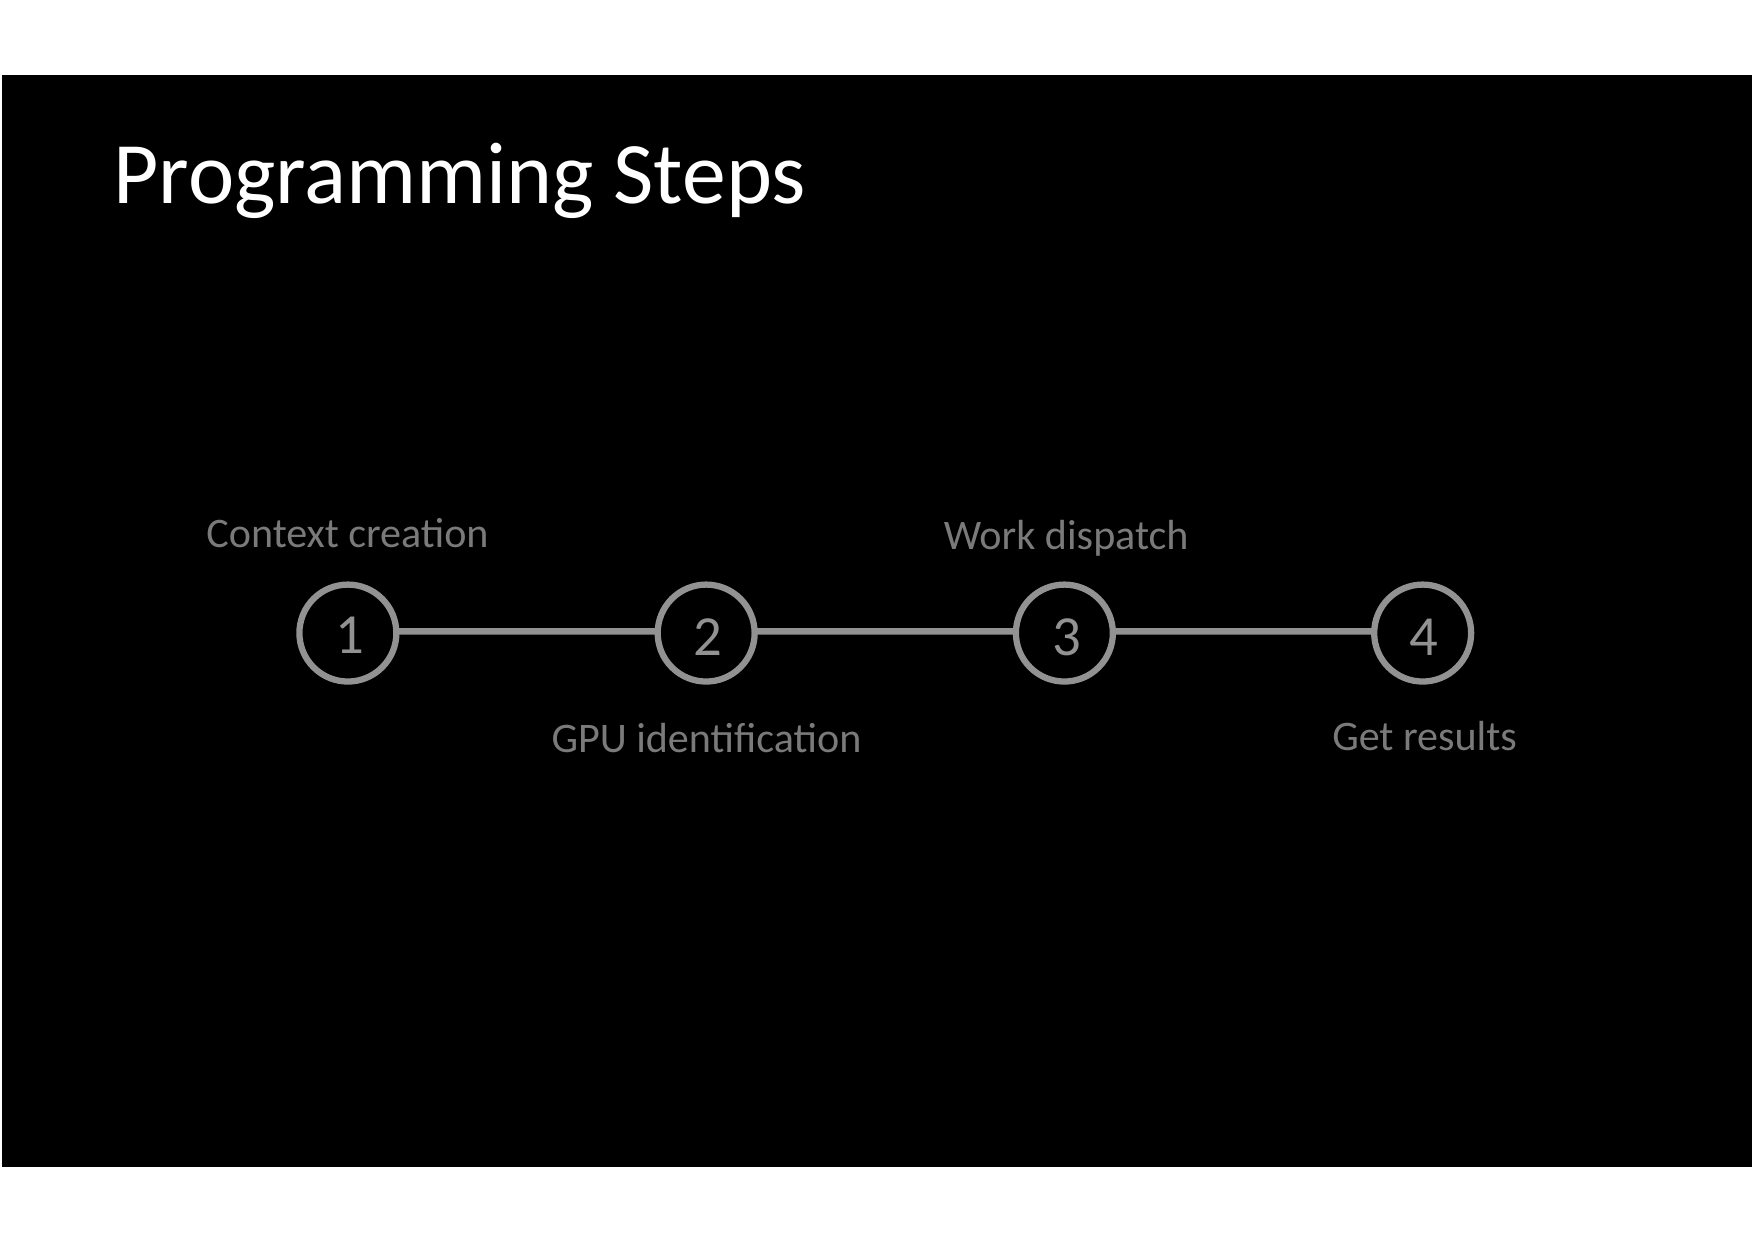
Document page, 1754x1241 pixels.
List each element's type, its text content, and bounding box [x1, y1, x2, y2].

text_box [317, 672, 378, 683]
text_box [0, 73, 1754, 1169]
text_box [862, 626, 944, 637]
text_box [1189, 626, 1332, 637]
text_box 2 GPU identification [551, 606, 862, 768]
text_box [664, 583, 748, 606]
text_box [489, 626, 551, 637]
text_box 4 Get results [1332, 606, 1517, 766]
text_box Context creation 1 [206, 512, 489, 672]
text_box [1037, 674, 1092, 683]
text_box Programming Steps [113, 127, 807, 229]
text_box [1381, 583, 1464, 606]
text_box ! Work dispatch 3 [944, 487, 1189, 674]
